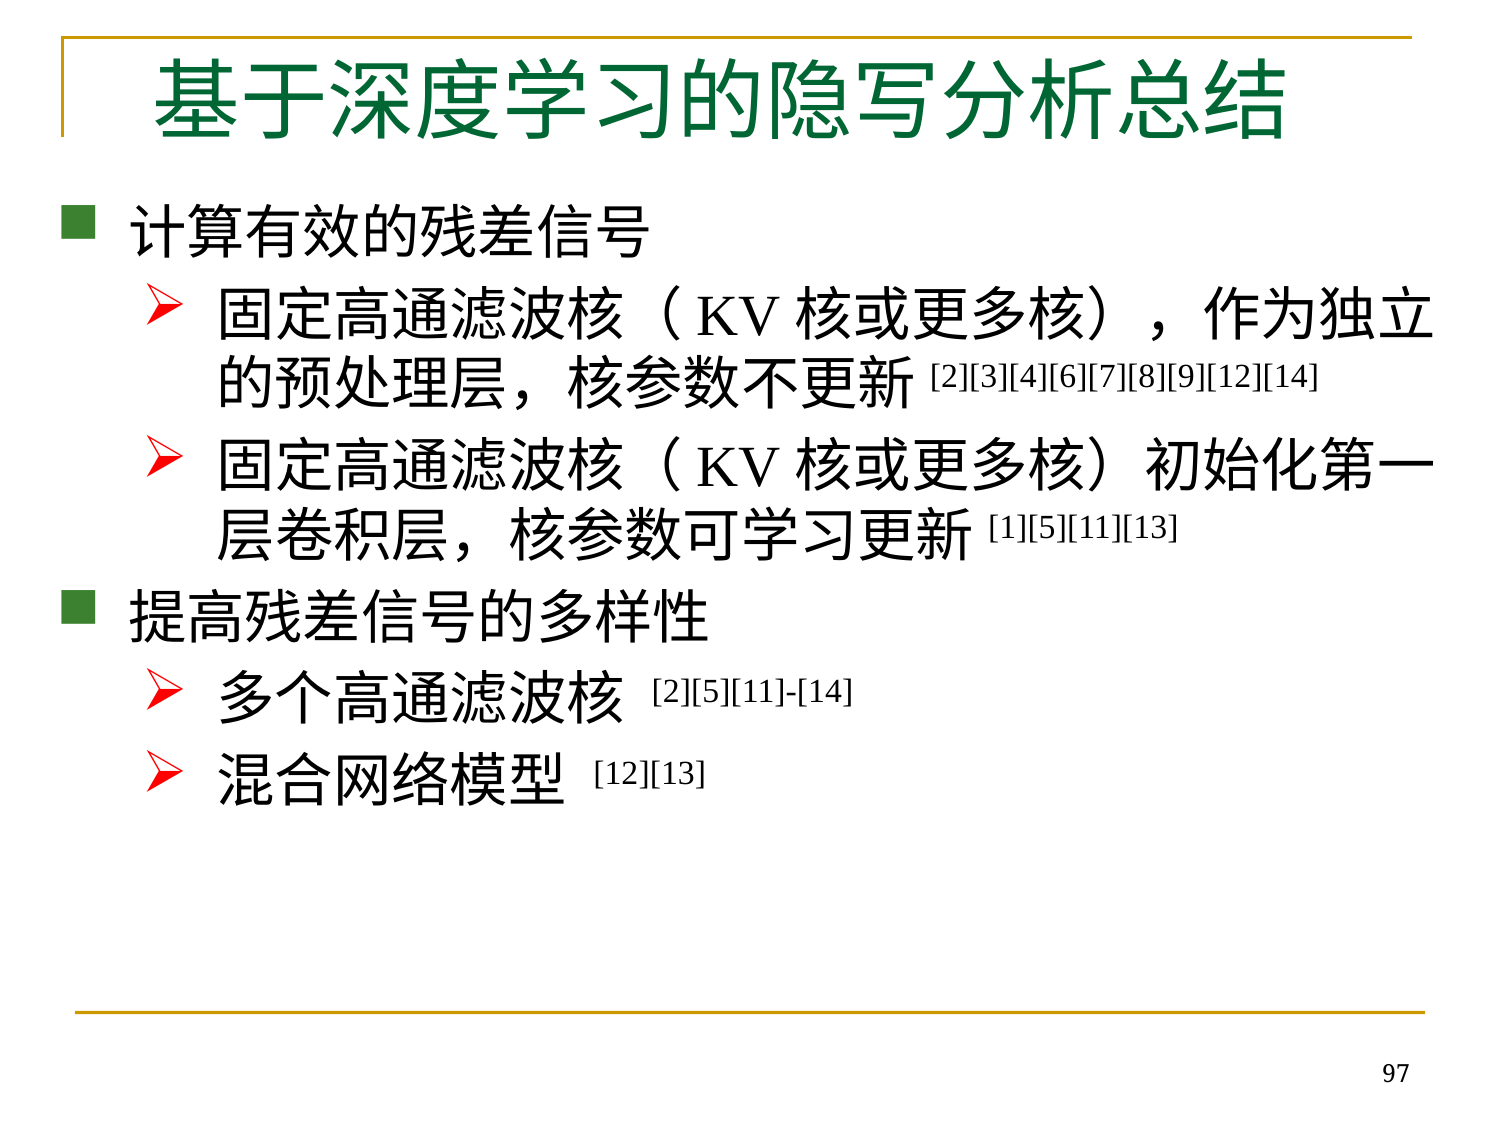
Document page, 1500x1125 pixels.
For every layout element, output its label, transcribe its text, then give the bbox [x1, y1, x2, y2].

title 基于深度学习的隐写分析总结 [137, 37, 1500, 147]
text_box 计算有效的残差信号 固定高通滤波核（KV核或更多核），作为独立的预处理层，核参数不更新[2][3][4][6][7][8][9][12][14] 固定高通滤波核（KV核或更多核）初始化第一层卷积层，核参数可学习更新[1][5][11][13] 提高残差信号的多样性 多个高通滤波核 [2][5][11]-[14] 混合网络模型 [12][13] [24, 187, 1500, 888]
slide_number 97 [1074, 1023, 1426, 1100]
